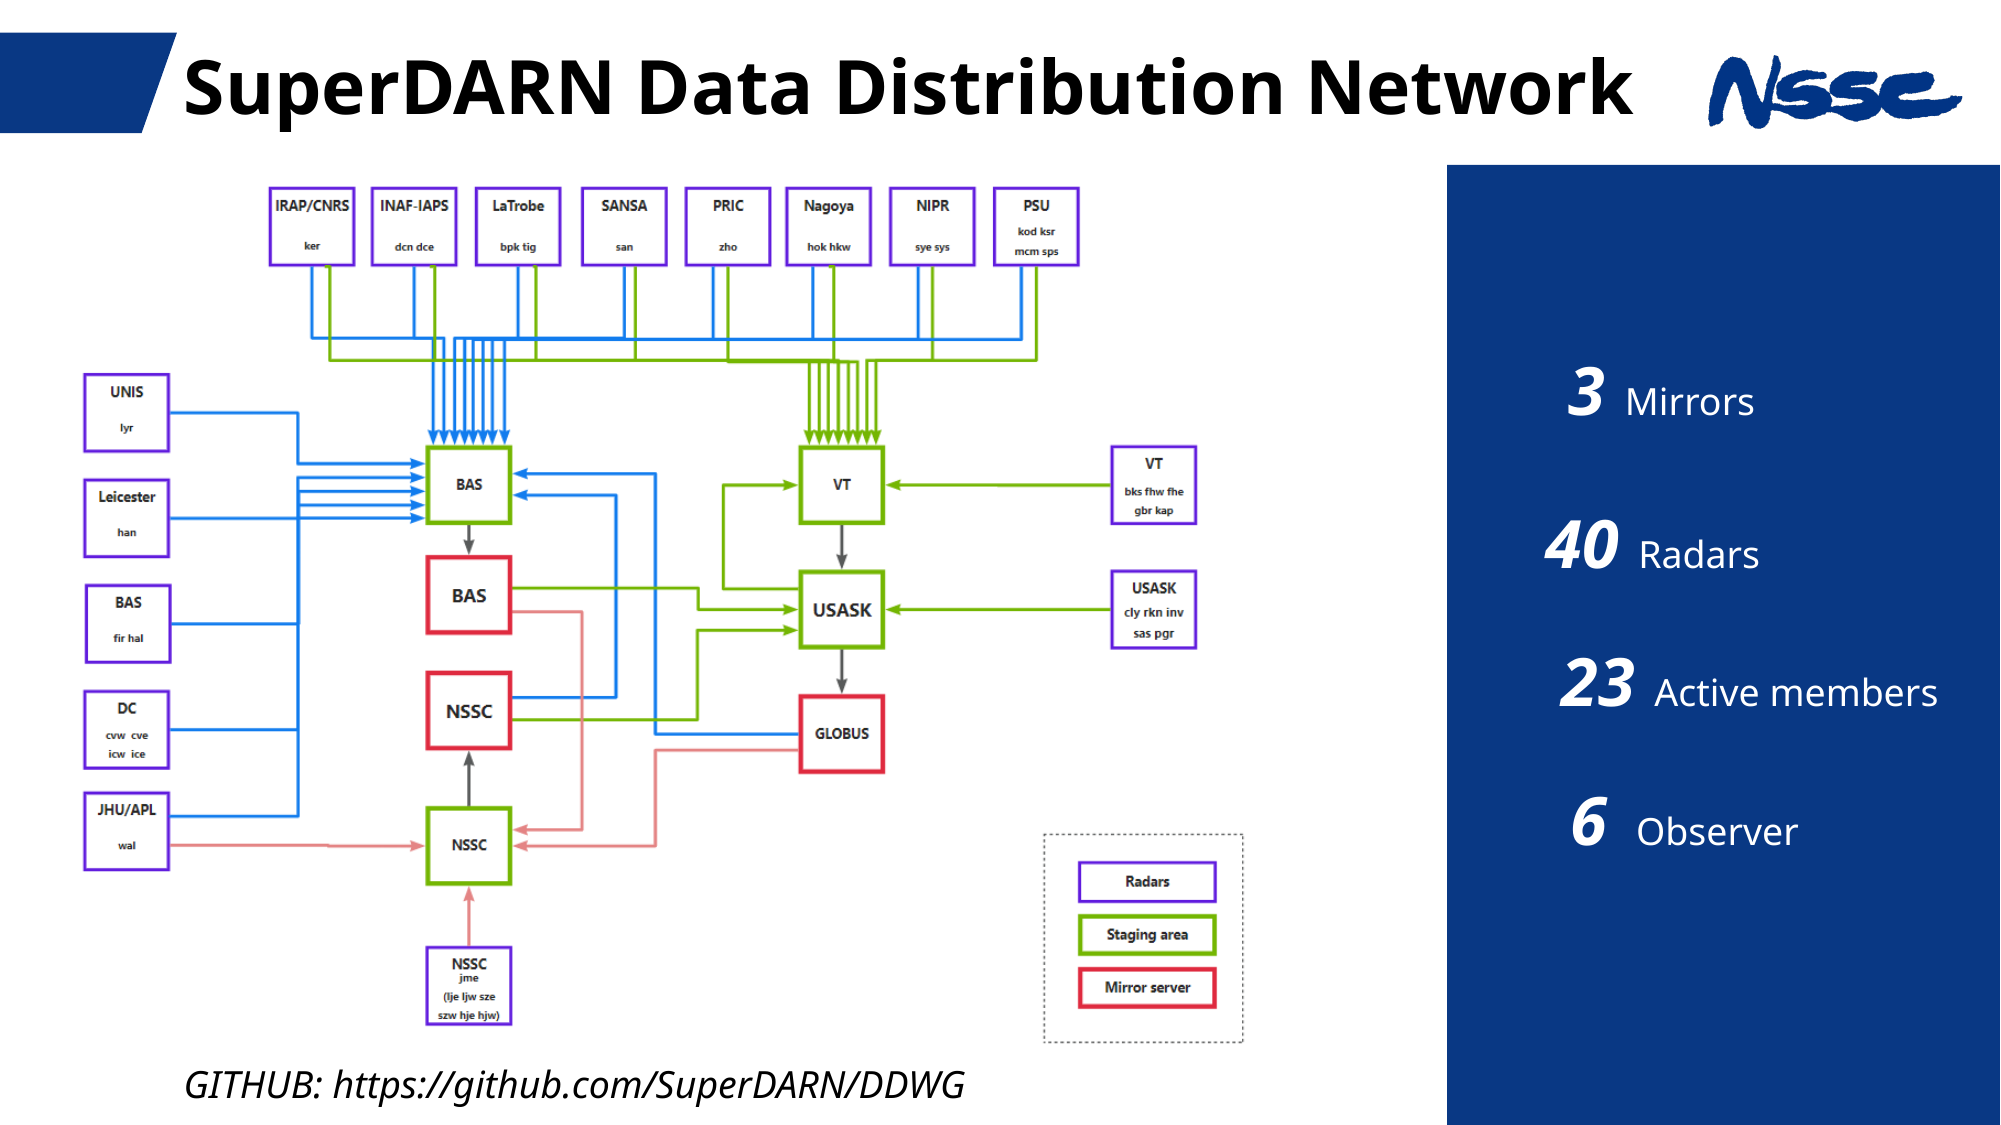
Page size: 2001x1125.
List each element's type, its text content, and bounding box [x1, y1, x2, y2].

text_box 3 Mirrors [1554, 341, 1771, 437]
picture [55, 157, 1273, 1051]
text_box 6 Observer [1555, 770, 1815, 866]
text_box 23 Active members [1546, 632, 1954, 728]
text_box GITHUB: https://github.com/SuperDARN/DDWG [168, 1054, 1106, 1114]
text_box 40 Radars [1530, 494, 1776, 590]
list SuperDARN Data Distribution Network [168, 42, 1832, 124]
text_box [1446, 164, 2000, 1125]
picture [1708, 55, 1963, 129]
